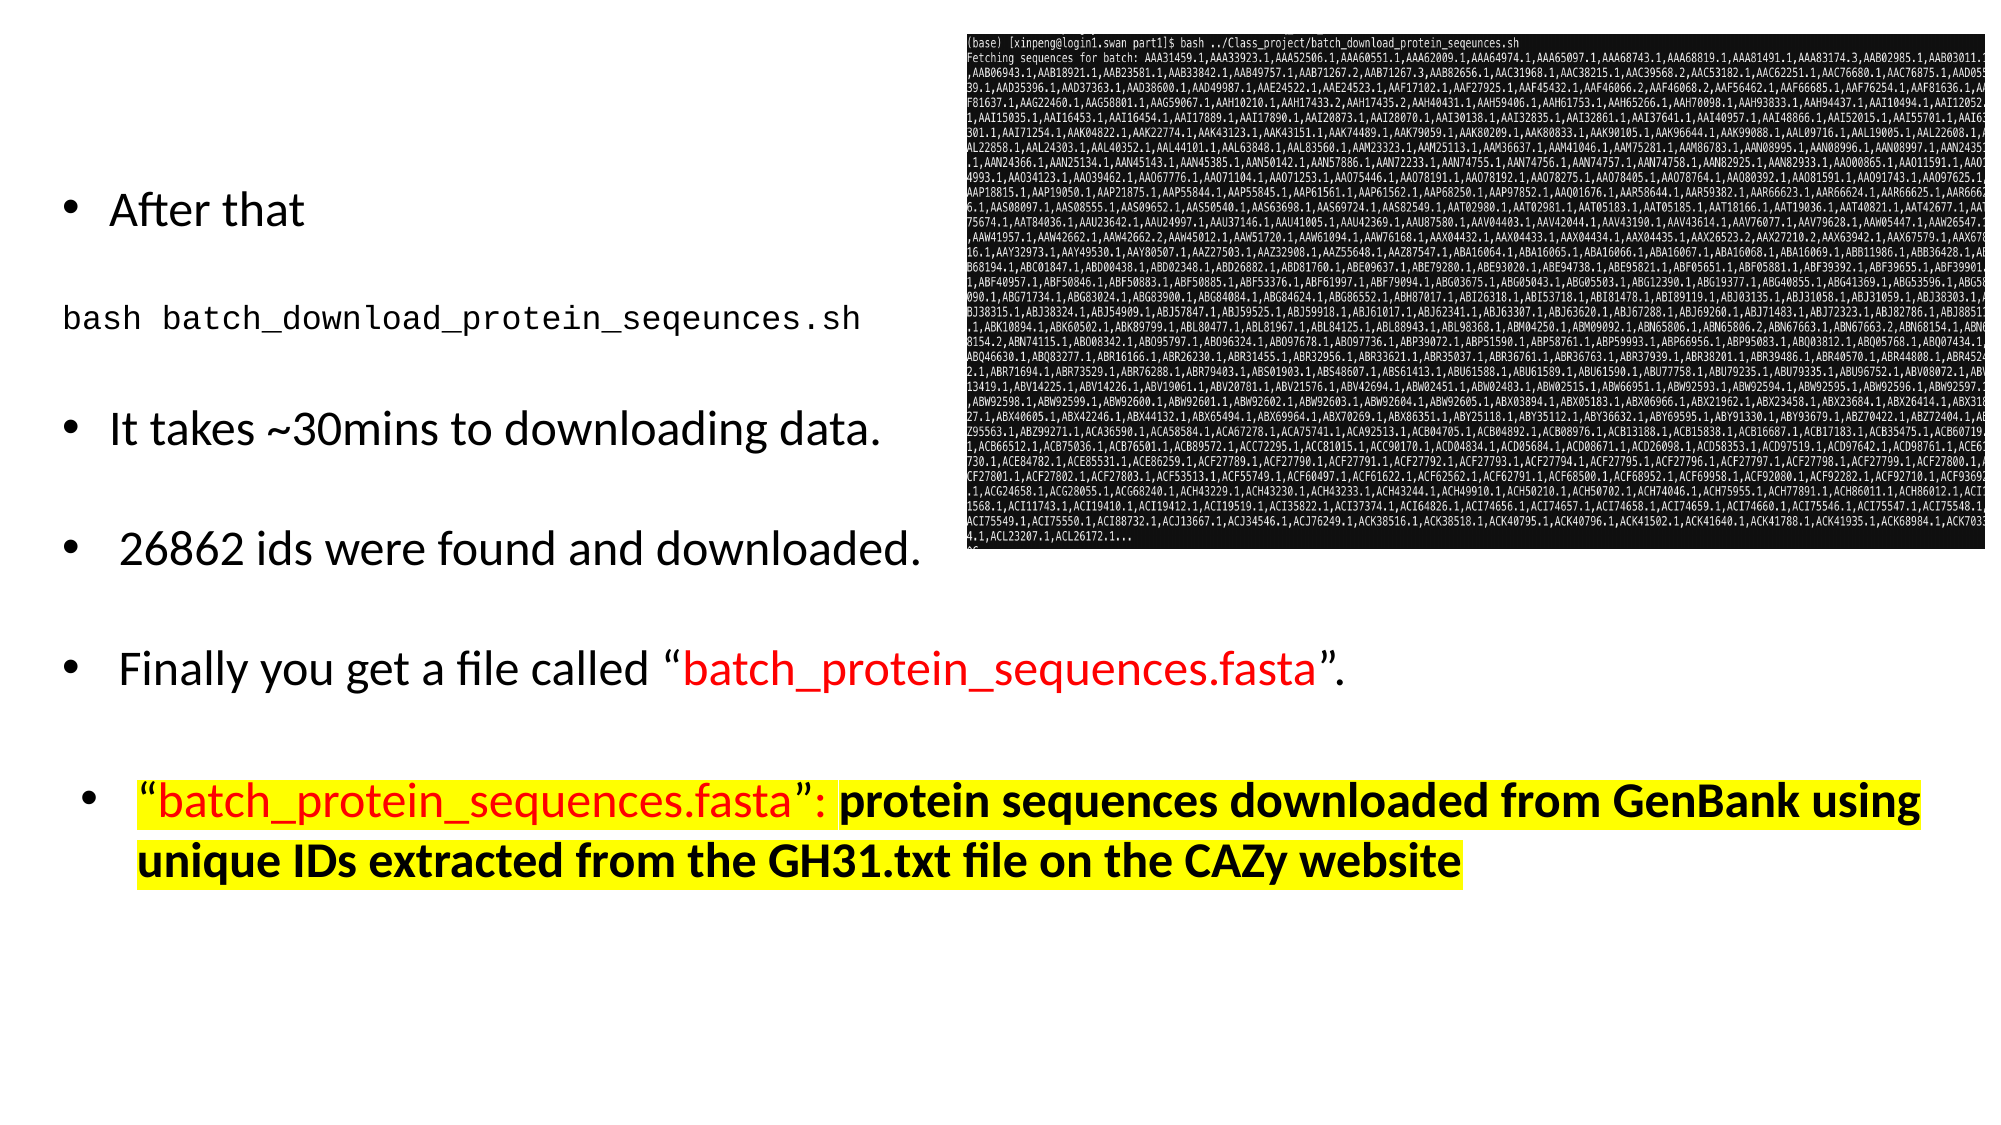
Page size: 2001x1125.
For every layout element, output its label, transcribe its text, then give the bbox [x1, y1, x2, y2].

text_box “batch_protein_sequences.fasta”: protein sequences downloaded from GenBank using unique IDs extracted from the GH31.txt file on the CAZy website [65, 759, 1985, 895]
text_box After that bash batch_download_protein_seqeunces.sh It takes ~30mins to downloading data. 26862 ids were found and downloaded. Finally you get a file called “batch_protein_sequences.fasta”. [47, 168, 1546, 704]
picture [967, 34, 1985, 549]
